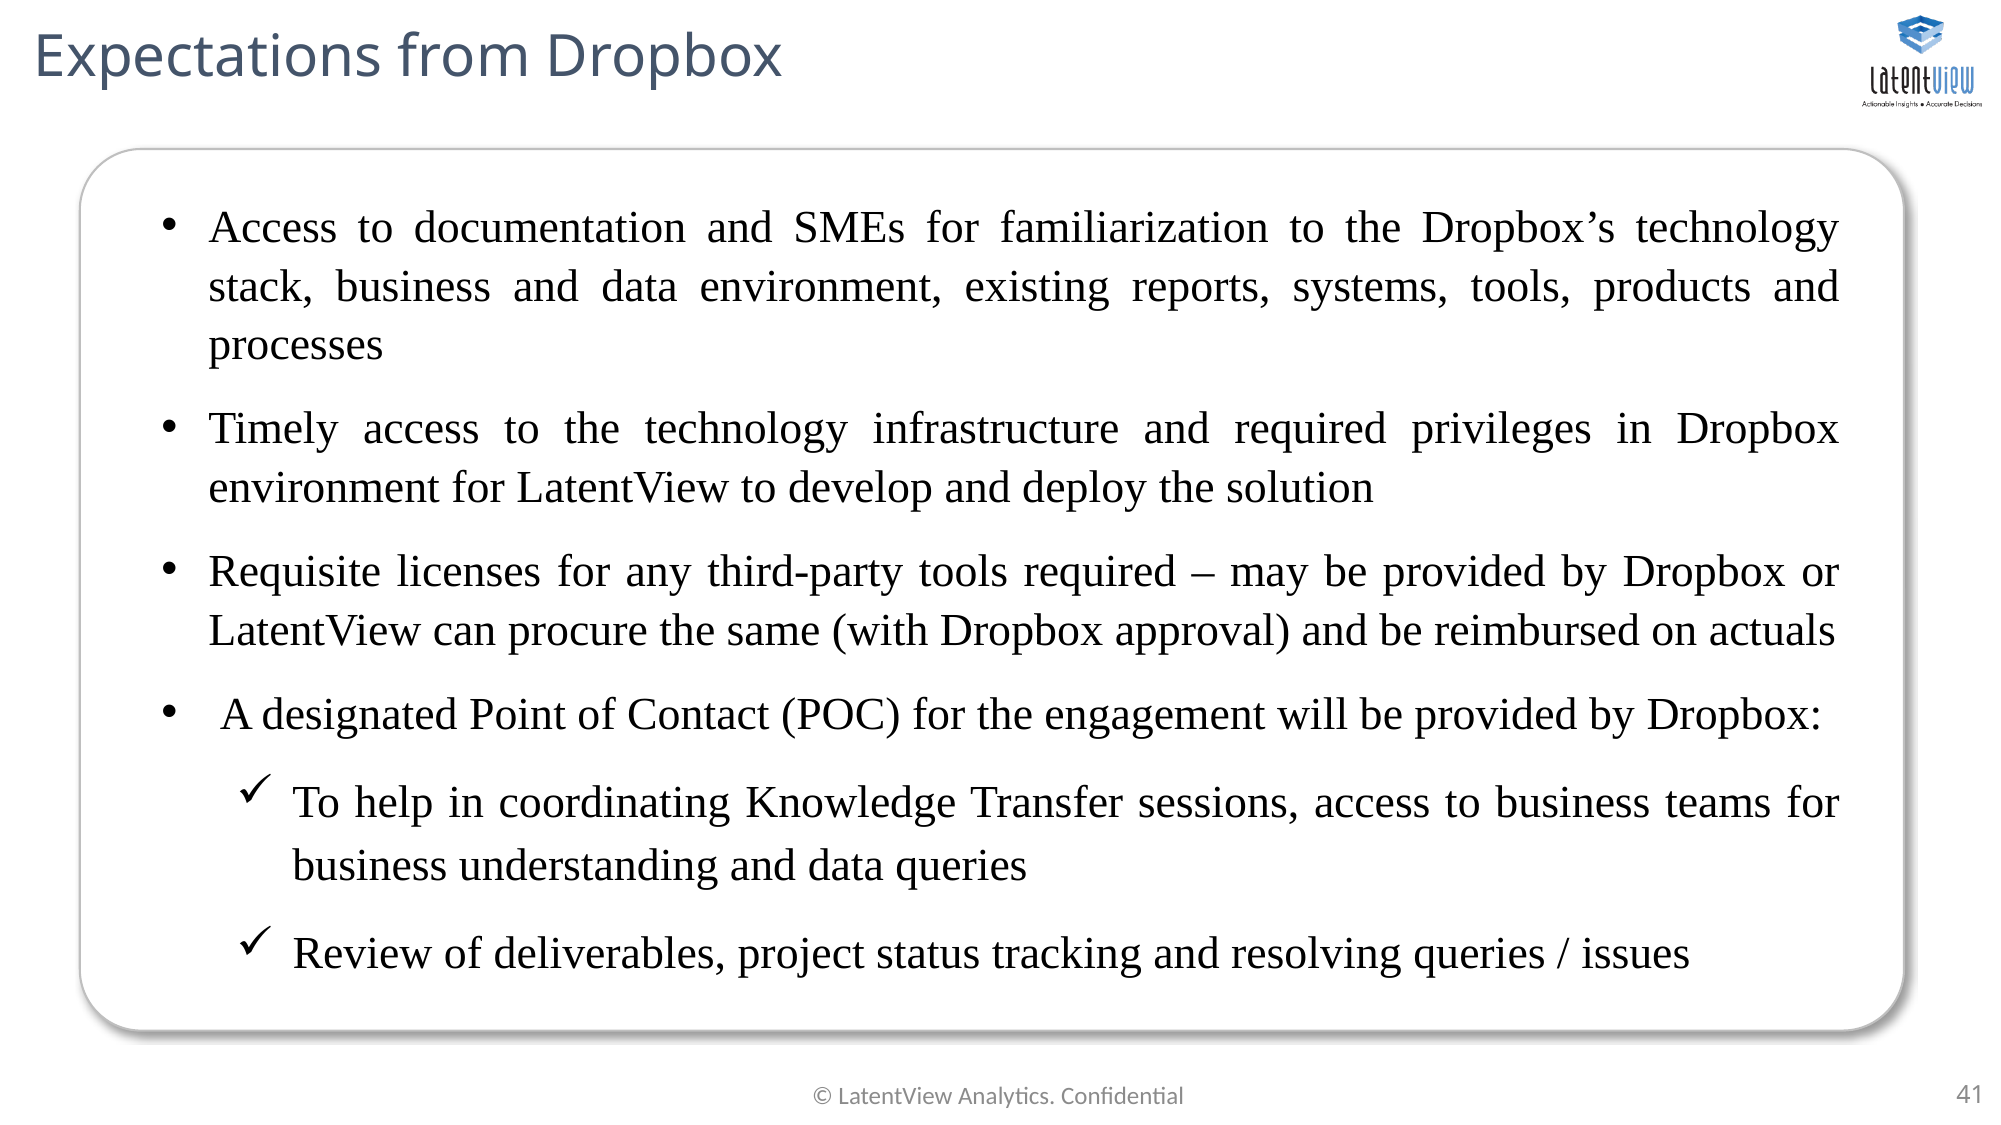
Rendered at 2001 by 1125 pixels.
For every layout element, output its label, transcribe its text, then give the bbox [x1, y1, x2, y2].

title Expectations from Dropbox [18, 0, 1856, 116]
footer © LatentView Analytics. Confidential [660, 1065, 1336, 1125]
text_box Access to documentation and SMEs for familiarization to the Dropbox’s technology stack, business and data environment, existing reports, systems, tools, products and processes Timely access to the technology infrastructure and required privileges in Dropbox environment for LatentView to develop and deploy the solution Requisite licenses for any third-party tools required – may be provided by Dropbox or LatentView can procure the same (with Dropbox approval) and be reimbursed on actuals A designated Point of Contact (POC) for the engagement will be provided by Dropbox: To help in coordinating Knowledge Transfer sessions, access to business teams for business understanding and data queries Review of deliverables, project status tracking and resolving queries / issues [146, 185, 1856, 986]
text_box [78, 147, 1906, 1032]
slide_number 41 [1550, 1065, 2000, 1125]
picture [1862, 15, 1982, 108]
